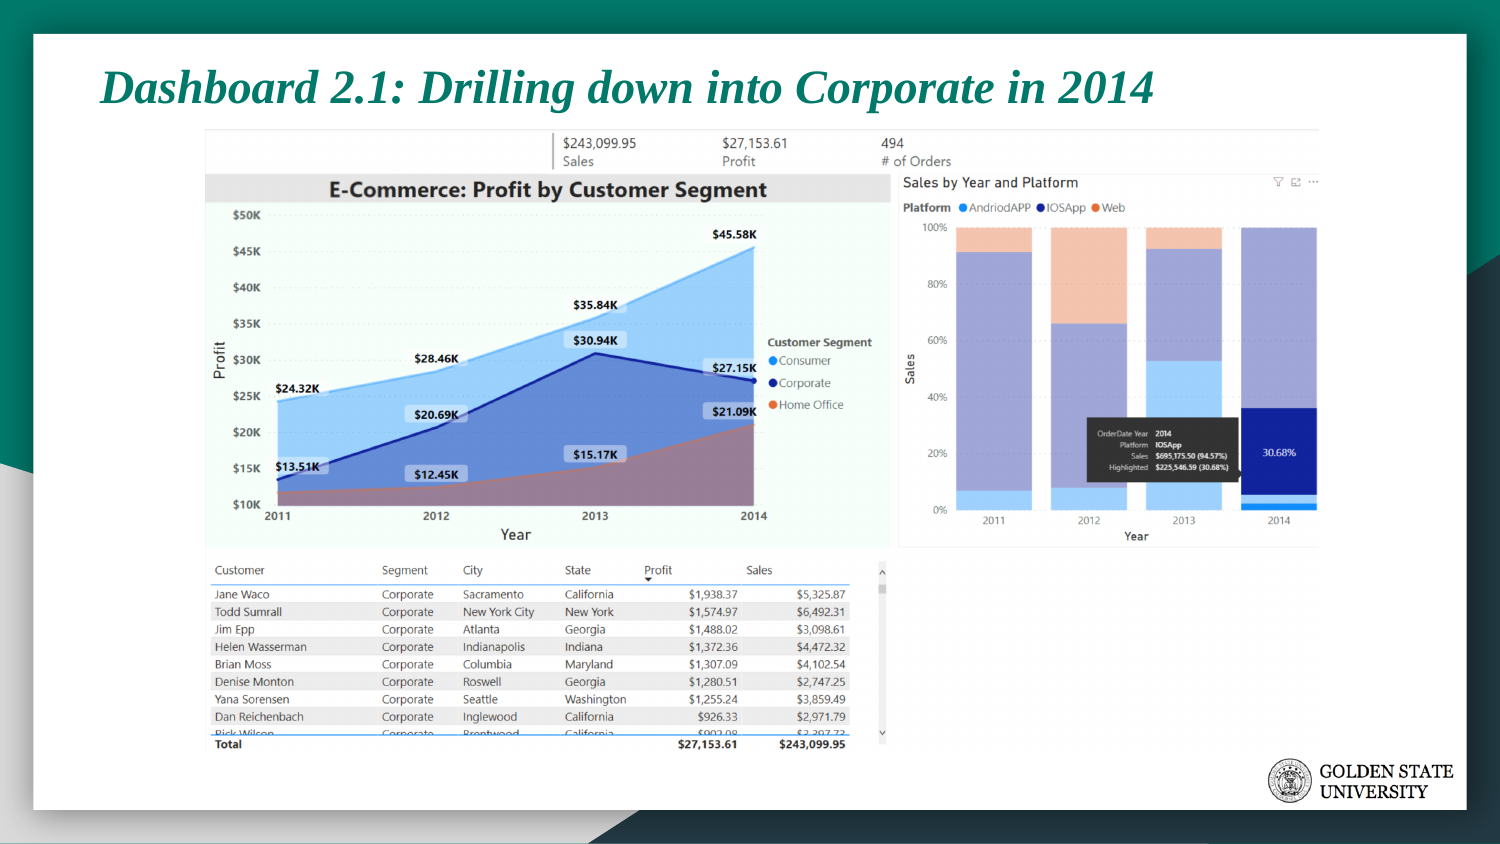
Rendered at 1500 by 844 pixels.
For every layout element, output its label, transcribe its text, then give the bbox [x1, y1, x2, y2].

picture [205, 128, 1463, 811]
text_box Dashboard 2.1: Drilling down into Corporate in 2014 [84, 40, 1416, 130]
